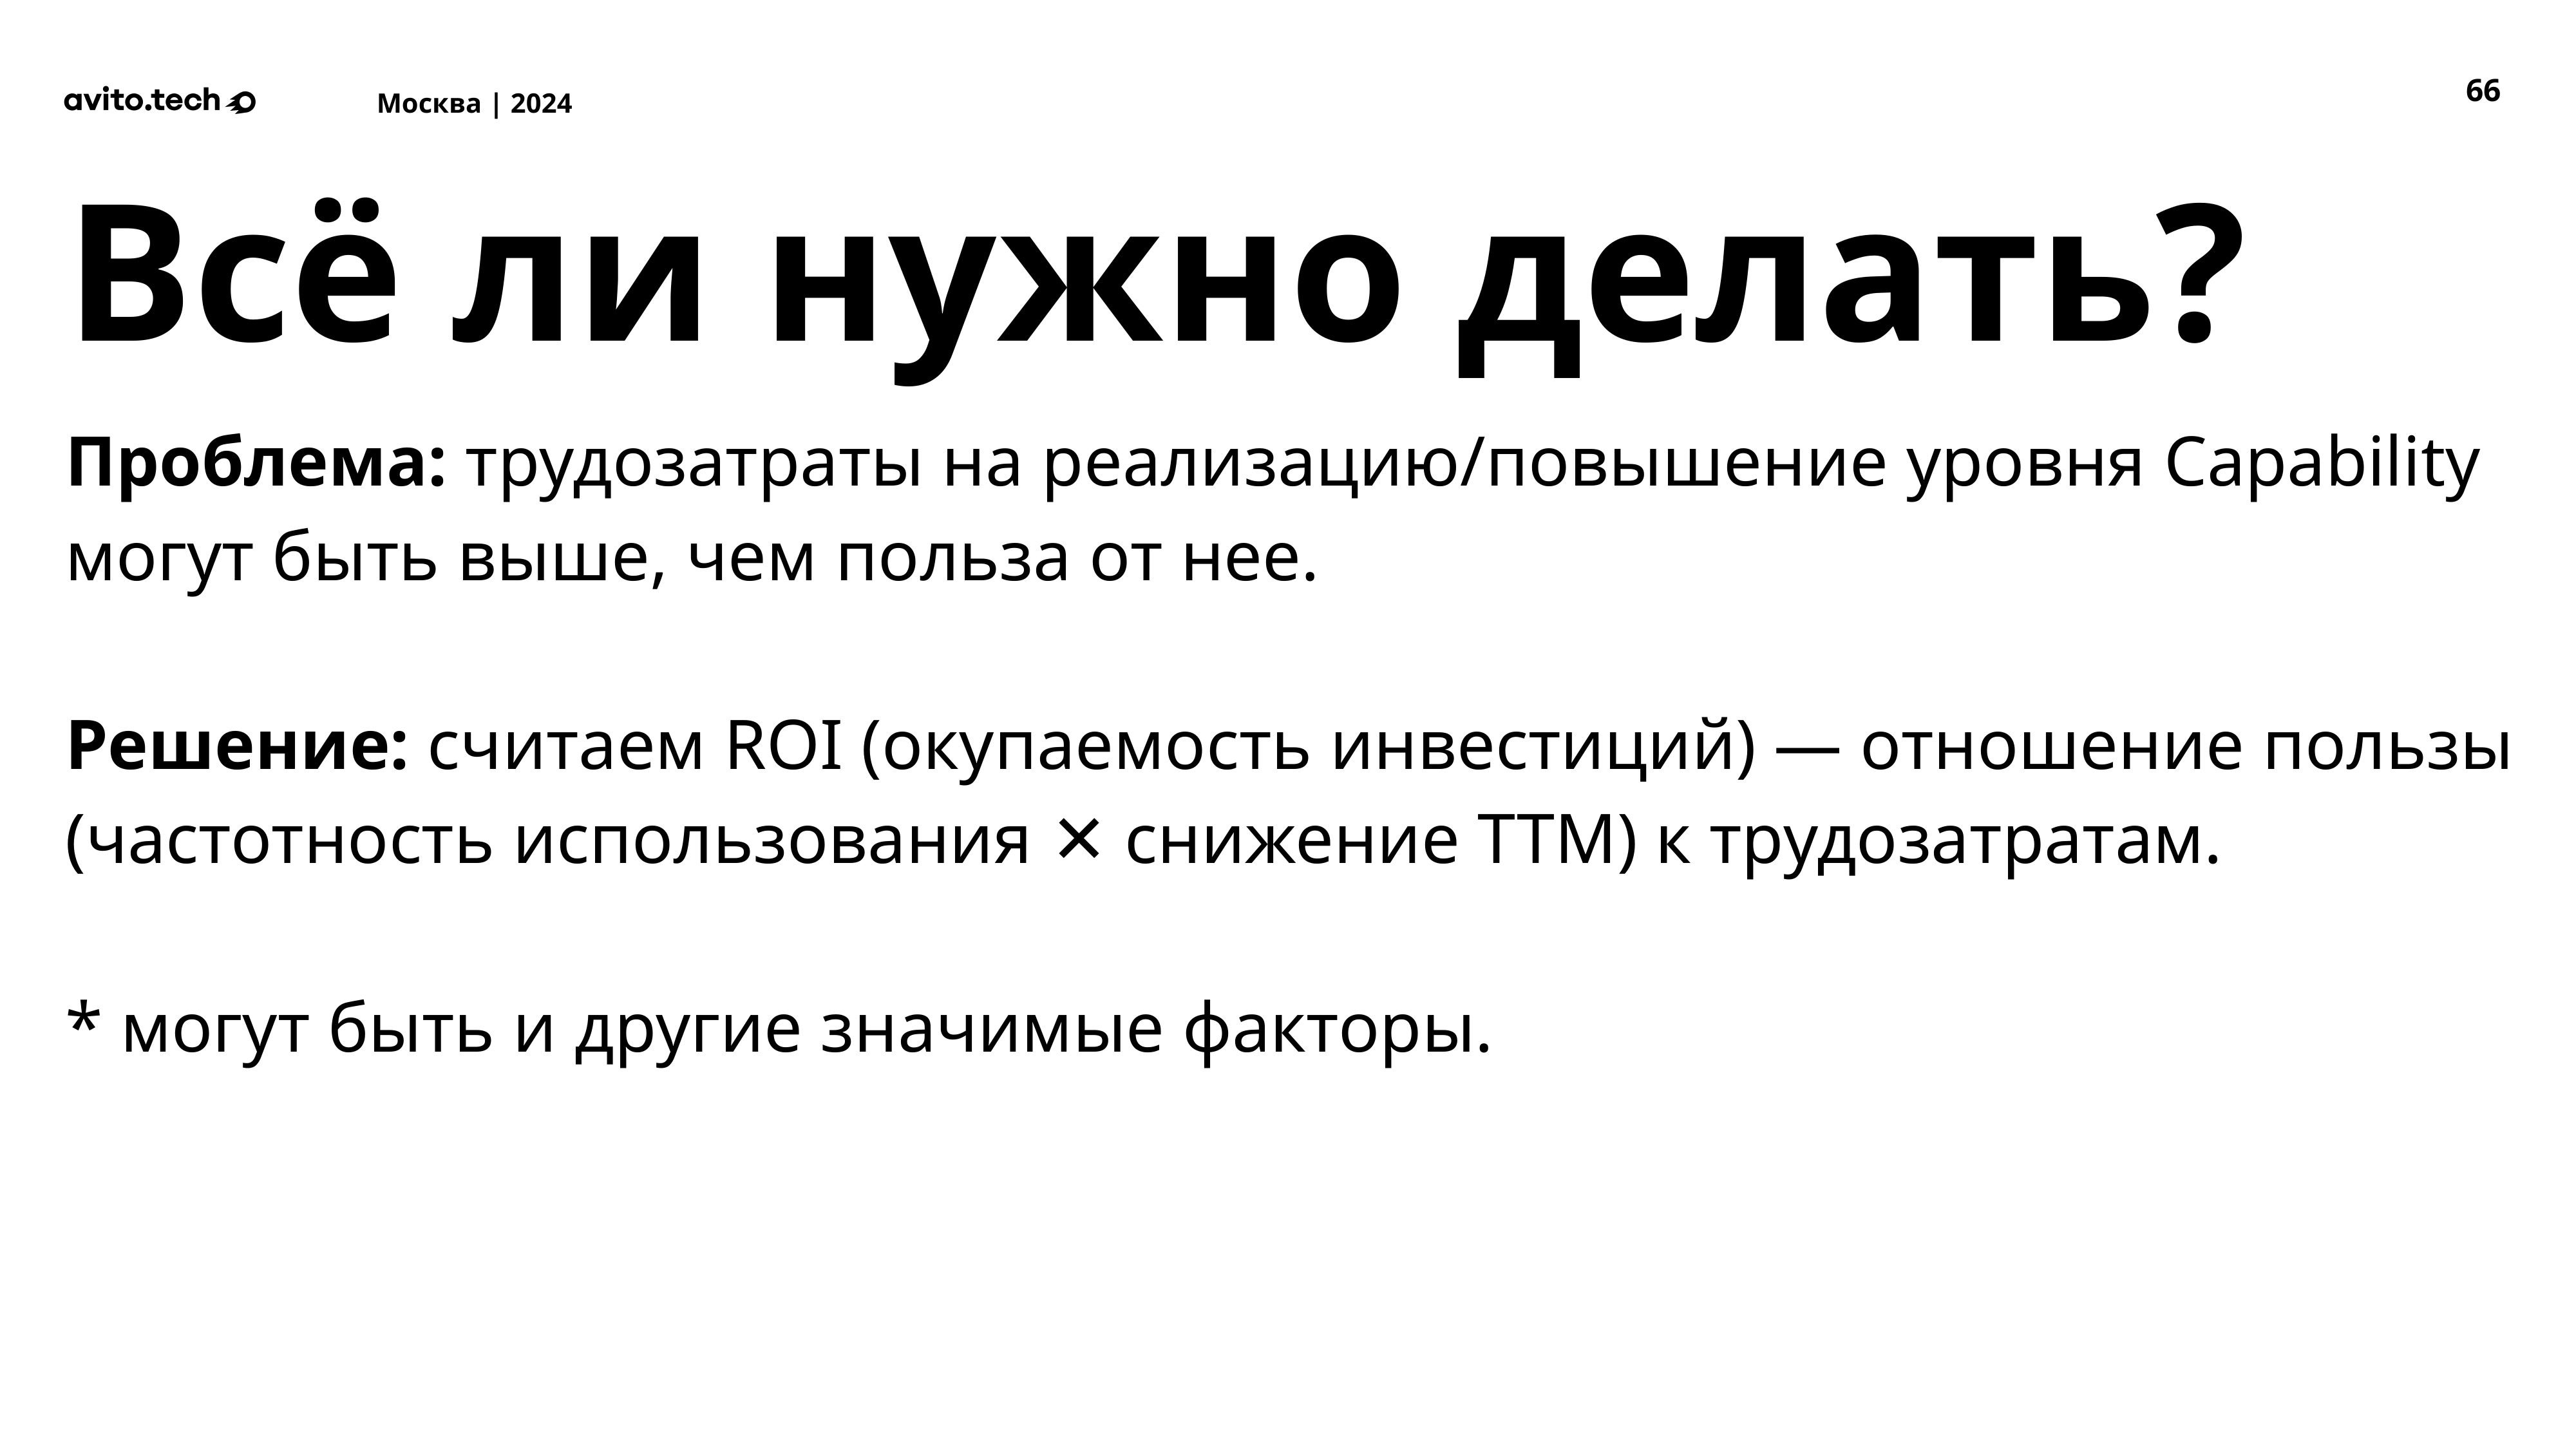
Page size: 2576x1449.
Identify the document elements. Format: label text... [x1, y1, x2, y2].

slide_number ‹#› [2418, 0, 2507, 118]
picture [61, 84, 258, 118]
list Проблема: трудозатраты на реализацию/повышение уровня Capability могут быть выше, чем польза от нее. Решение: считаем ROI (окупаемость инвестиций) — отношение пользы (частотность использования ✕ снижение TTM) к трудозатратам. * могут быть и другие значимые факторы. [60, 401, 2561, 1302]
list Всё ли нужно делать? [60, 171, 2359, 401]
